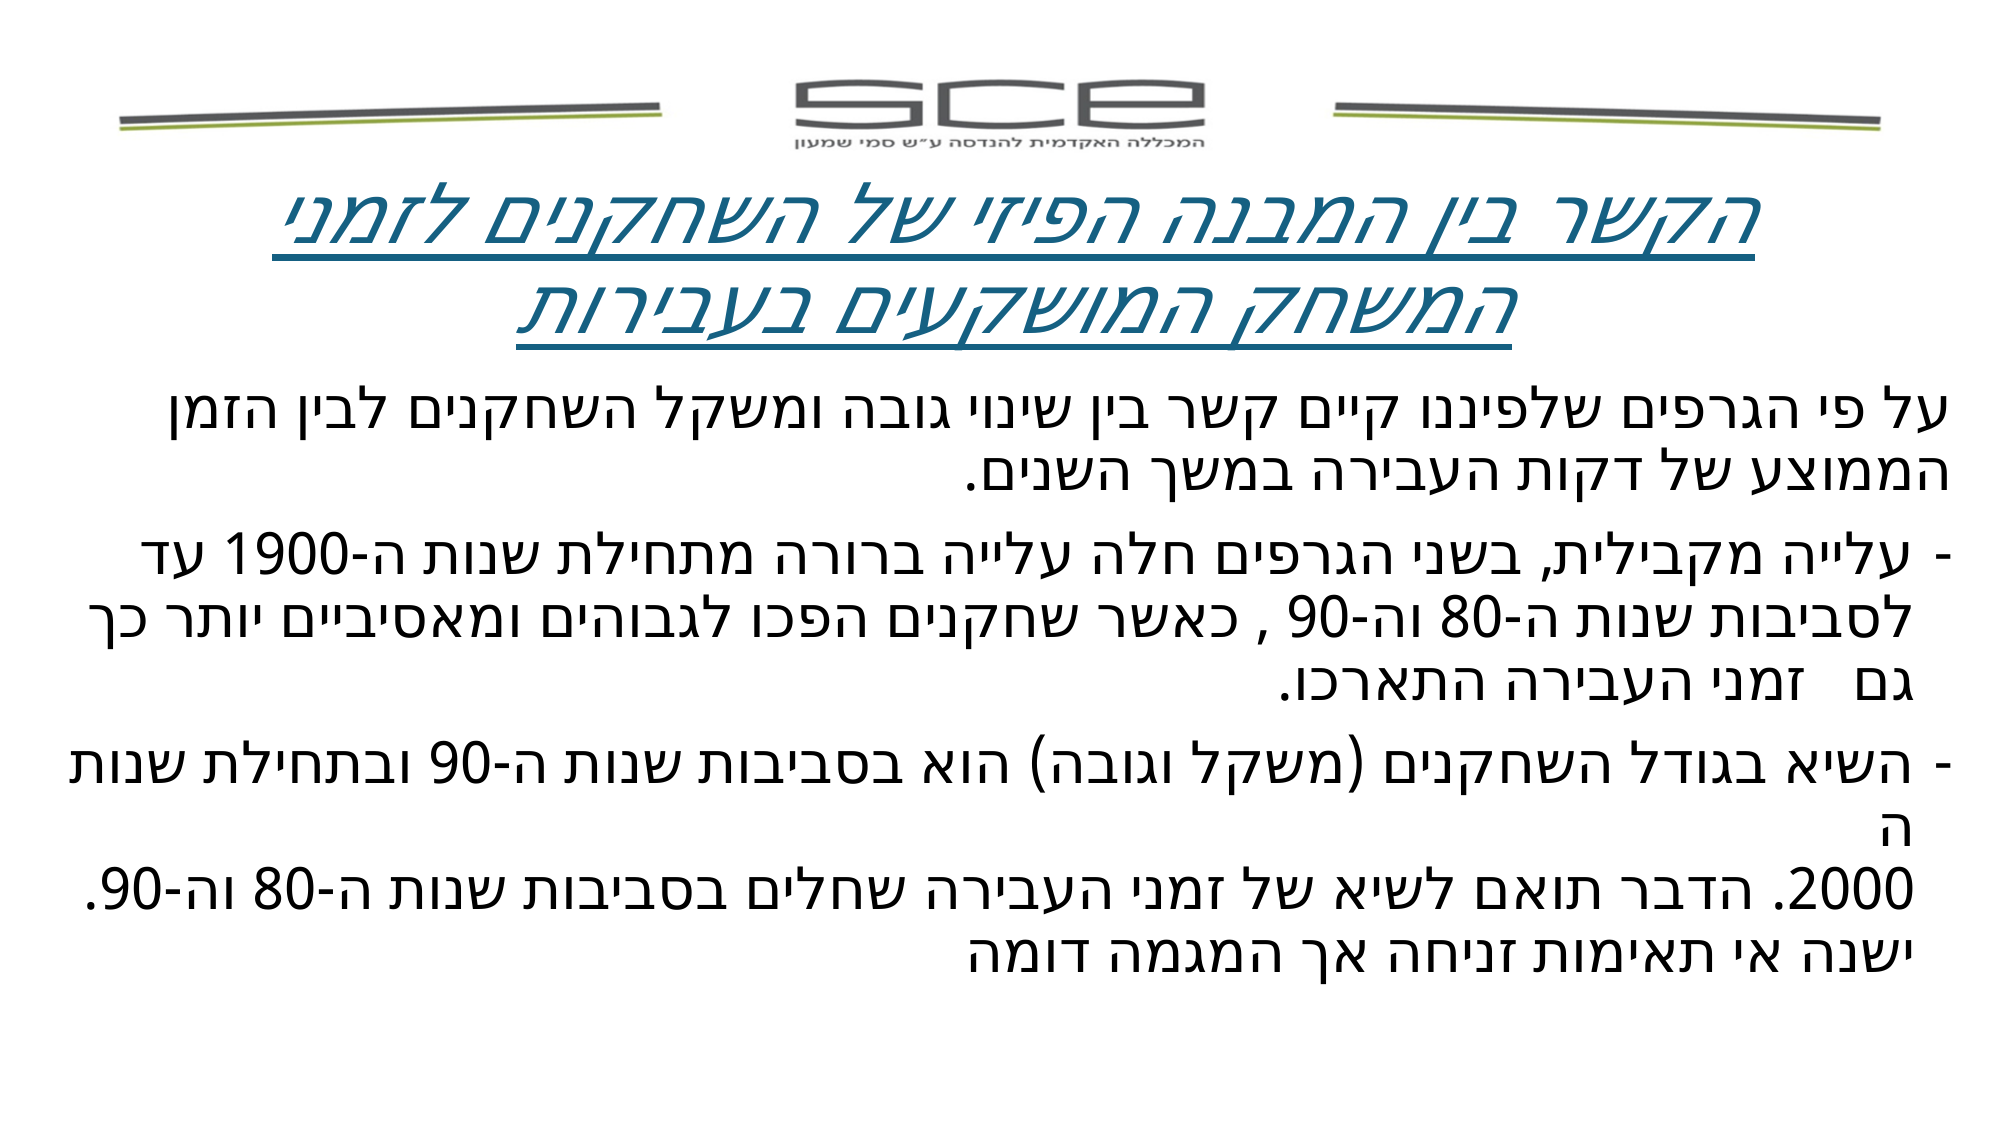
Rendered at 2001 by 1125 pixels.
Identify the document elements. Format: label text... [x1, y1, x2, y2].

title הקשר בין המבנה הפיזי של השחקנים לזמני המשחק המושקעים בעבירות [151, 176, 1877, 371]
list על פי הגרפים שלפיננו קיים קשר בין שינוי גובה ומשקל השחקנים לבין הזמן הממוצע של דקות העבירה במשך השנים. עלייה מקבילית, בשני הגרפים חלה עלייה ברורה מתחילת שנות ה-1900 עד לסביבות שנות ה-80 וה-90 , כאשר שחקנים הפכו לגבוהים ומאסיביים יותר כך גם זמני העבירה התארכו. השיא בגודל השחקנים (משקל וגובה) הוא בסביבות שנות ה-90 ובתחילת שנות ה 2000. הדבר תואם לשיא של זמני העבירה שחלים בסביבות שנות ה-80 וה-90. ישנה אי תאימות זניחה אך המגמה דומה [31, 370, 1969, 1097]
picture [0, 0, 2000, 176]
